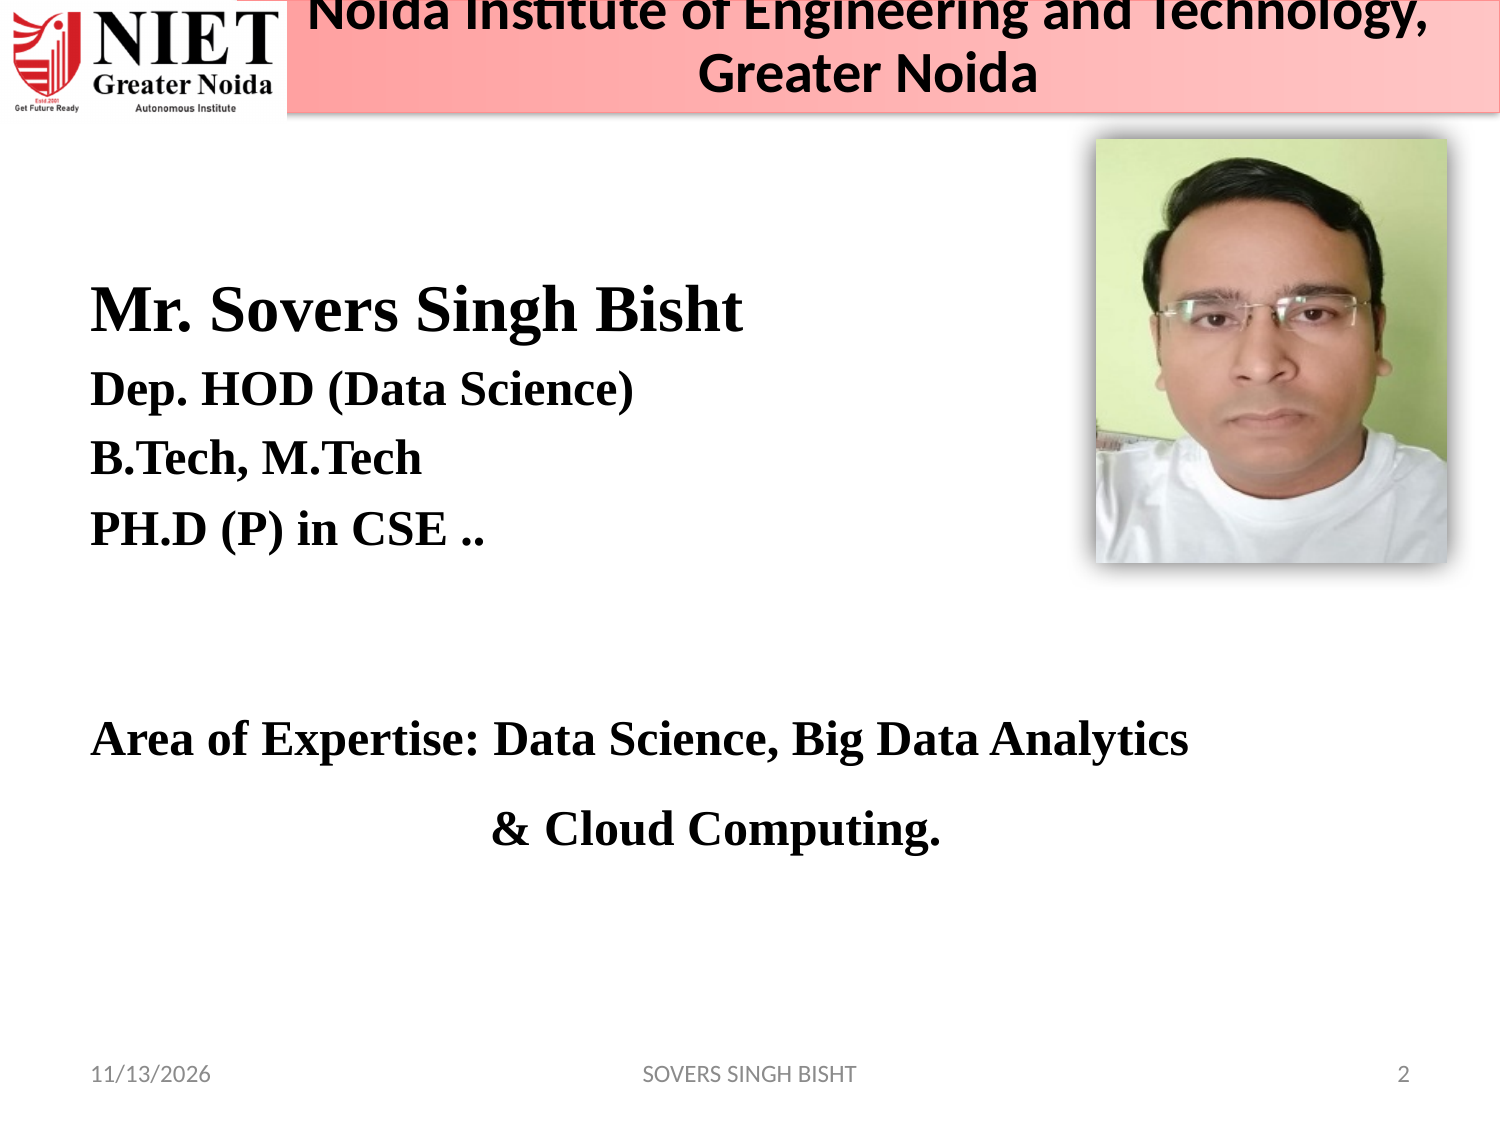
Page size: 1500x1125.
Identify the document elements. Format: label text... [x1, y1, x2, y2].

text_box Noida Institute of Engineering and Technology, Greater Noida [288, 0, 1500, 113]
title Mark-recapture example [1086, 257, 1425, 572]
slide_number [75, 1042, 425, 1103]
picture [1096, 139, 1448, 563]
picture [0, 0, 288, 125]
table_cell [1078, 257, 1425, 579]
list Mr. Sovers Singh Bisht Dep. HOD (Data Science) B.Tech, M.Tech PH.D (P) in CSE .. Area of Expertise: Data Science, Big Data Analytics & Cloud Computing. [75, 257, 1425, 1000]
slide_number 2 [1074, 1042, 1425, 1103]
footer SOVERS SINGH BISHT [512, 1042, 988, 1103]
